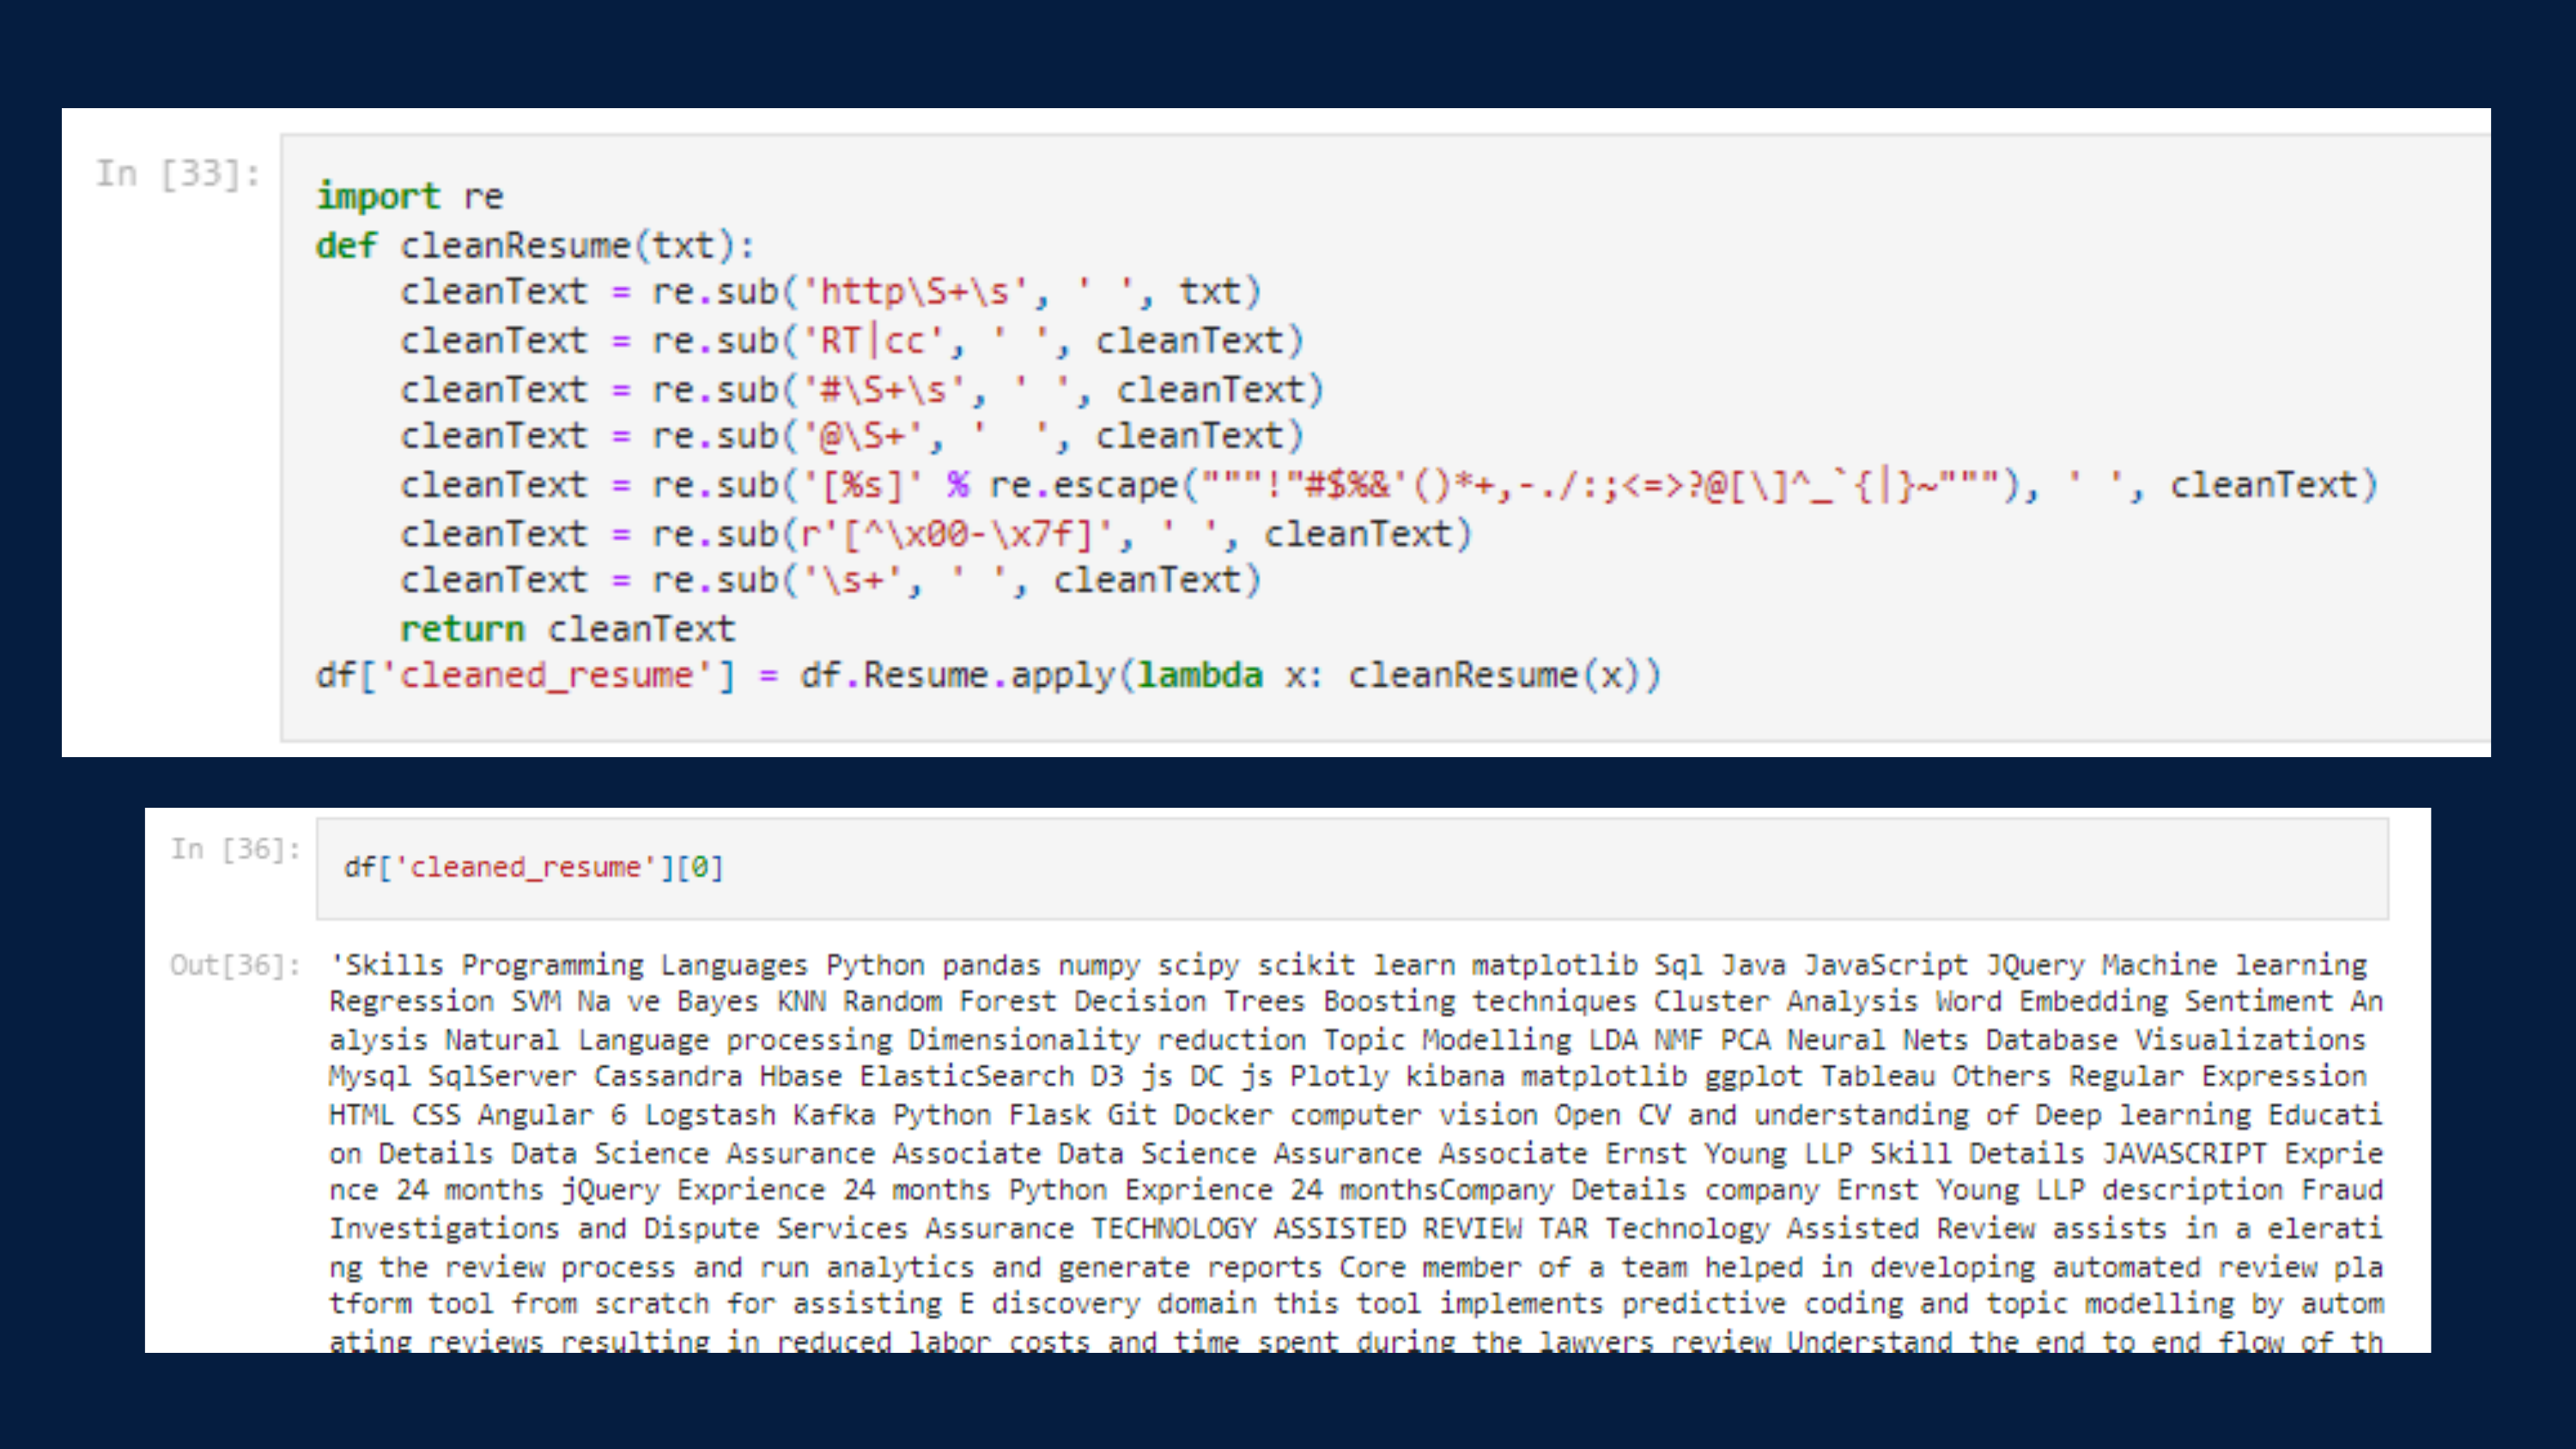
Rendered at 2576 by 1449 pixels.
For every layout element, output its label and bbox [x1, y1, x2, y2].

text_box [144, 808, 2432, 1353]
text_box [61, 108, 2492, 757]
